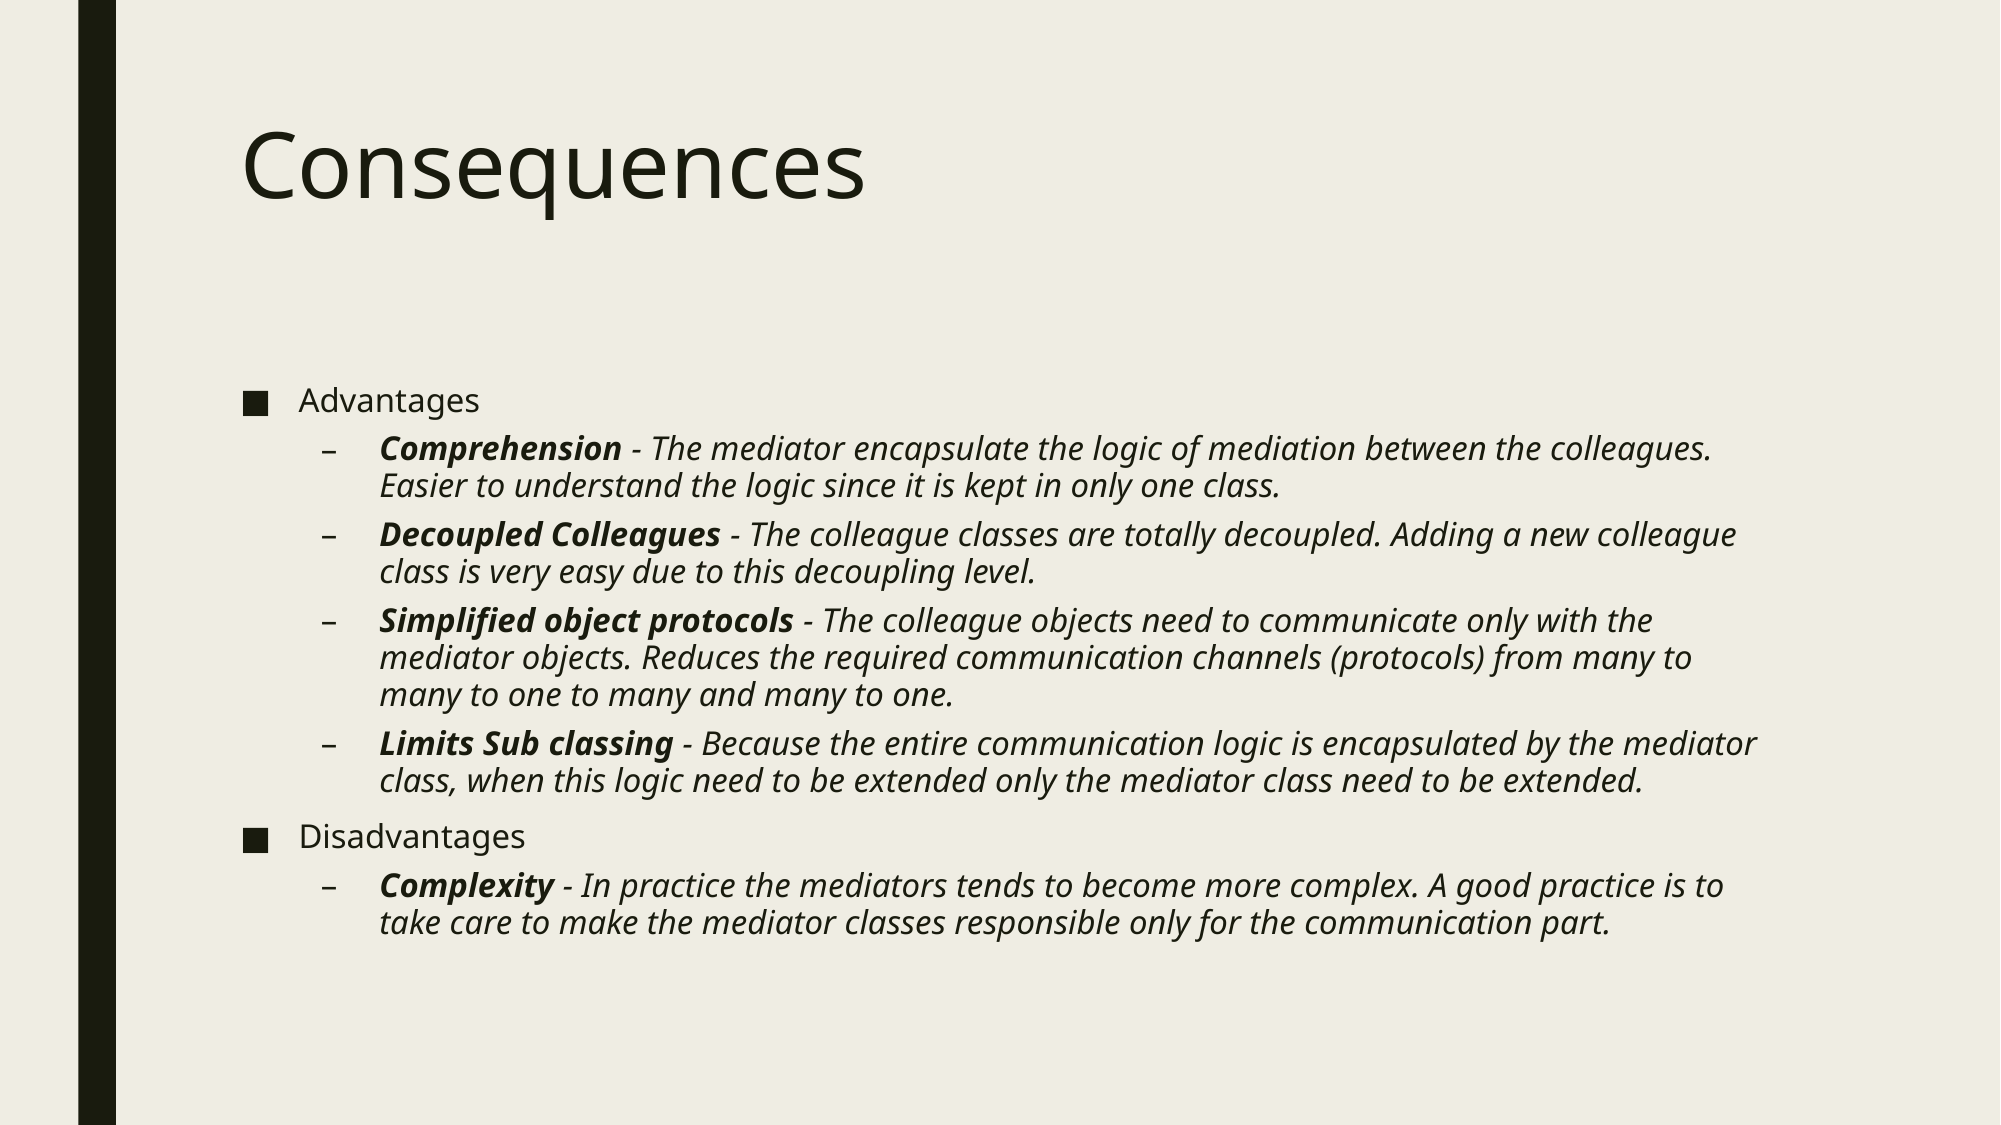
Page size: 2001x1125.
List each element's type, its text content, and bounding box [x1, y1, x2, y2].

title Consequences [225, 112, 1800, 357]
list Advantages Comprehension - The mediator encapsulate the logic of mediation between the colleagues. Easier to understand the logic since it is kept in only one class. Decoupled Colleagues - The colleague classes are totally decoupled. Adding a new colleague class is very easy due to this decoupling level. Simplified object protocols - The colleague objects need to communicate only with the mediator objects. Reduces the required communication channels (protocols) from many to many to one to many and many to one. Limits Sub classing - Because the entire communication logic is encapsulated by the mediator class, when this logic need to be extended only the mediator class need to be extended. Disadvantages Complexity - In practice the mediators tends to become more complex. A good practice is to take care to make the mediator classes responsible only for the communication part. [225, 375, 1800, 963]
